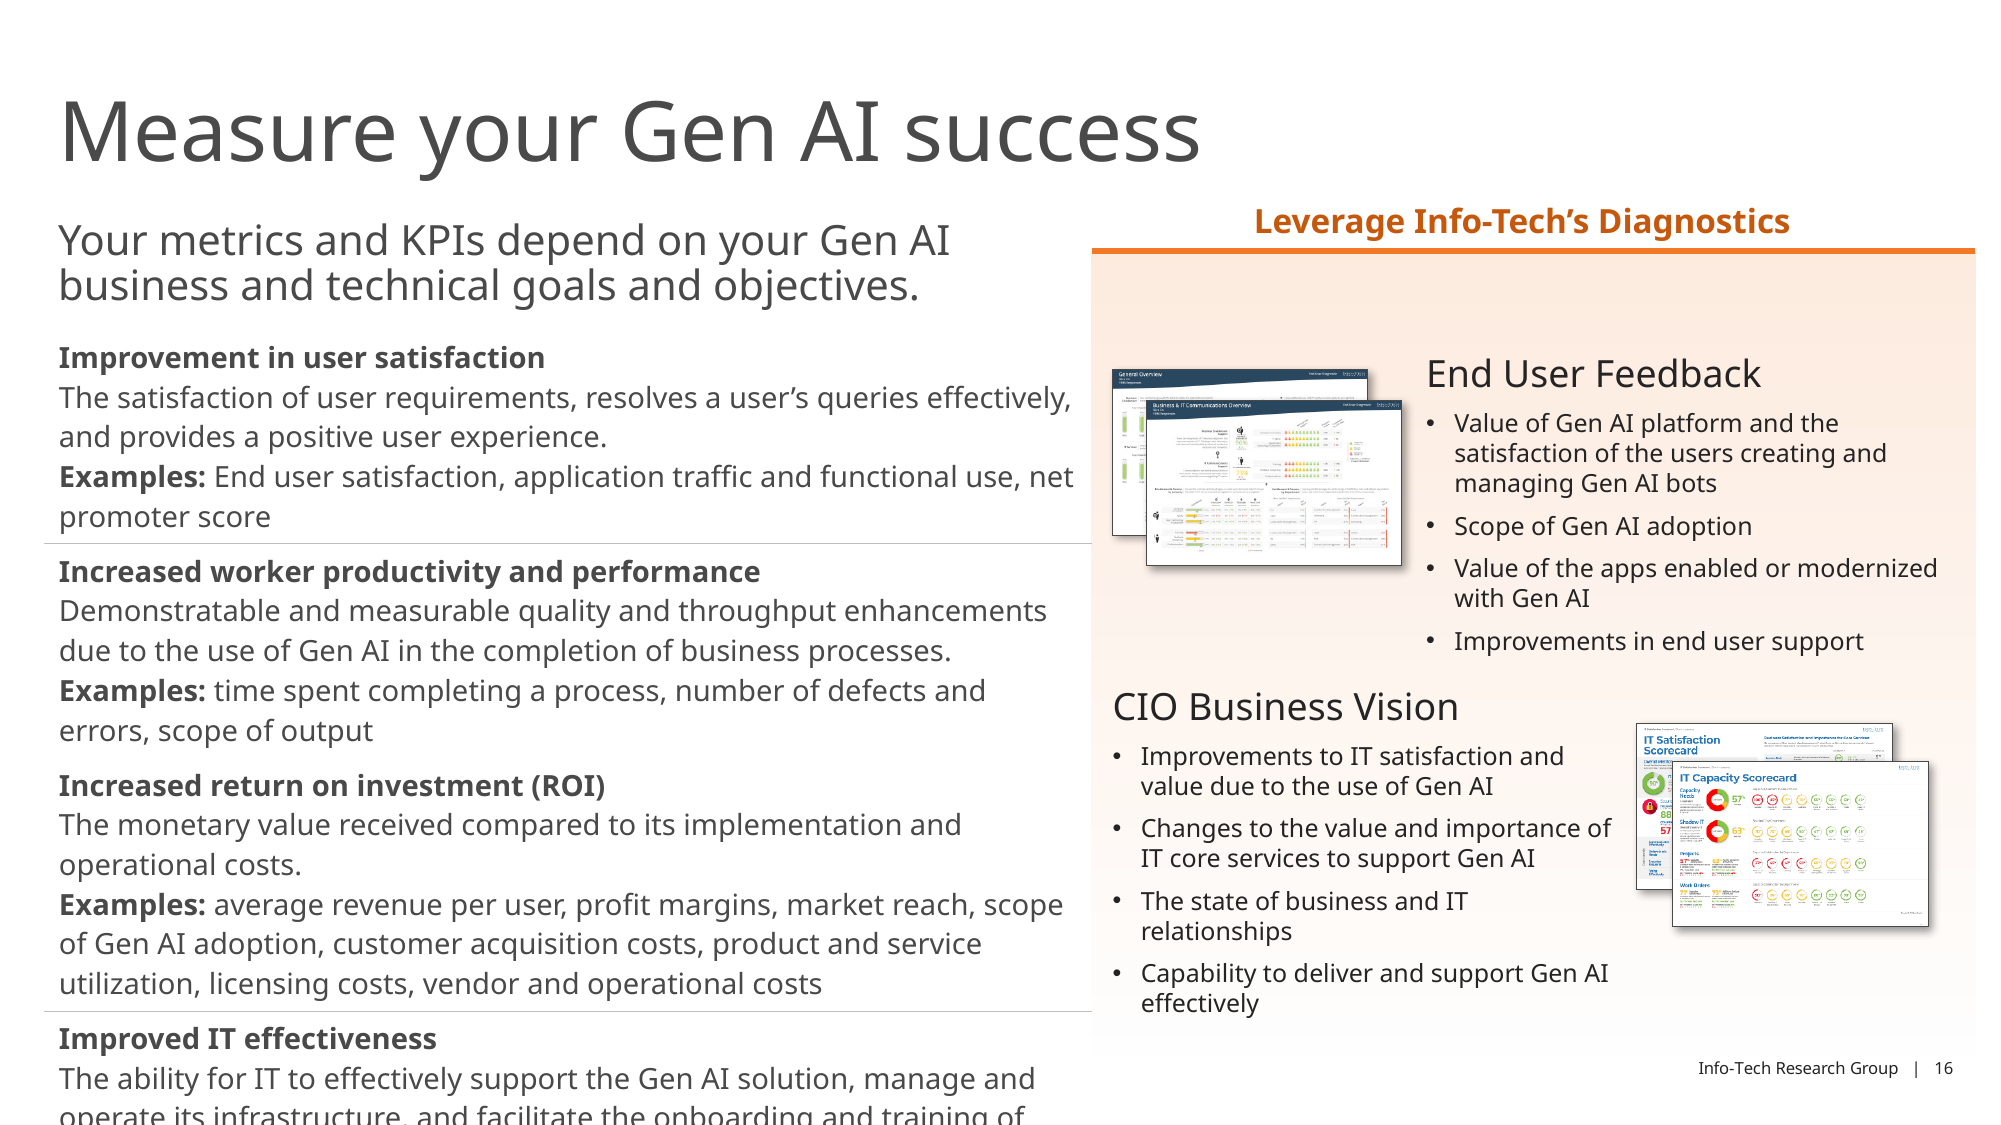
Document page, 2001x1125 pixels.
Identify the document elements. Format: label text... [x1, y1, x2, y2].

text_box Leverage Info-Tech’s Diagnostics [1091, 199, 1954, 240]
text_box [1091, 252, 1976, 1068]
text_box CIO Business Vision Improvements to IT satisfaction and value due to the use of Gen AI Changes to the value and importance of IT core services to support Gen AI The state of business and IT relationships Capability to deliver and support Gen AI effectively [1098, 675, 1637, 1026]
title Measure your Gen AI success [1097, 240, 1624, 248]
table_cell Increased return on investment (ROI) The monetary value received compared to its implementation and operational costs. Examples: average revenue per user, profit margins, market reach, scope of Gen AI adoption, customer acquisition costs, product and service utilization, licensing costs, vendor and operational costs [44, 757, 1091, 1011]
text_box End User Feedback Value of Gen AI platform and the satisfaction of the users creating and managing Gen AI bots Scope of Gen AI adoption Value of the apps enabled or modernized with Gen AI Improvements in end user support [1411, 342, 1966, 663]
table_cell Increased worker productivity and performance Demonstratable and measurable quality and throughput enhancements due to the use of Gen AI in the completion of business processes. Examples: time spent completing a process, number of defects and errors, scope of output [44, 544, 1091, 757]
title Measure your Gen AI success [58, 89, 1624, 211]
text_box Your metrics and KPIs depend on your Gen AI business and technical goals and objectives. [58, 211, 1097, 330]
picture [1112, 369, 1402, 566]
table_header Improvement in user satisfaction The satisfaction of user requirements, resolves a user’s queries effectively, and provides a positive user experience. Examples: End user satisfaction, application traffic and functional use, net promoter score [44, 331, 1091, 543]
picture [1636, 723, 1929, 927]
table_cell Improved IT effectiveness The ability for IT to effectively support the Gen AI solution, manage and operate its infrastructure, and facilitate the onboarding and training of Gen AI users and stakeholders. Examples: IT satisfaction, turnaround of help desk tickets, system performance, service disruptions, system recovery time [44, 1012, 1092, 1125]
